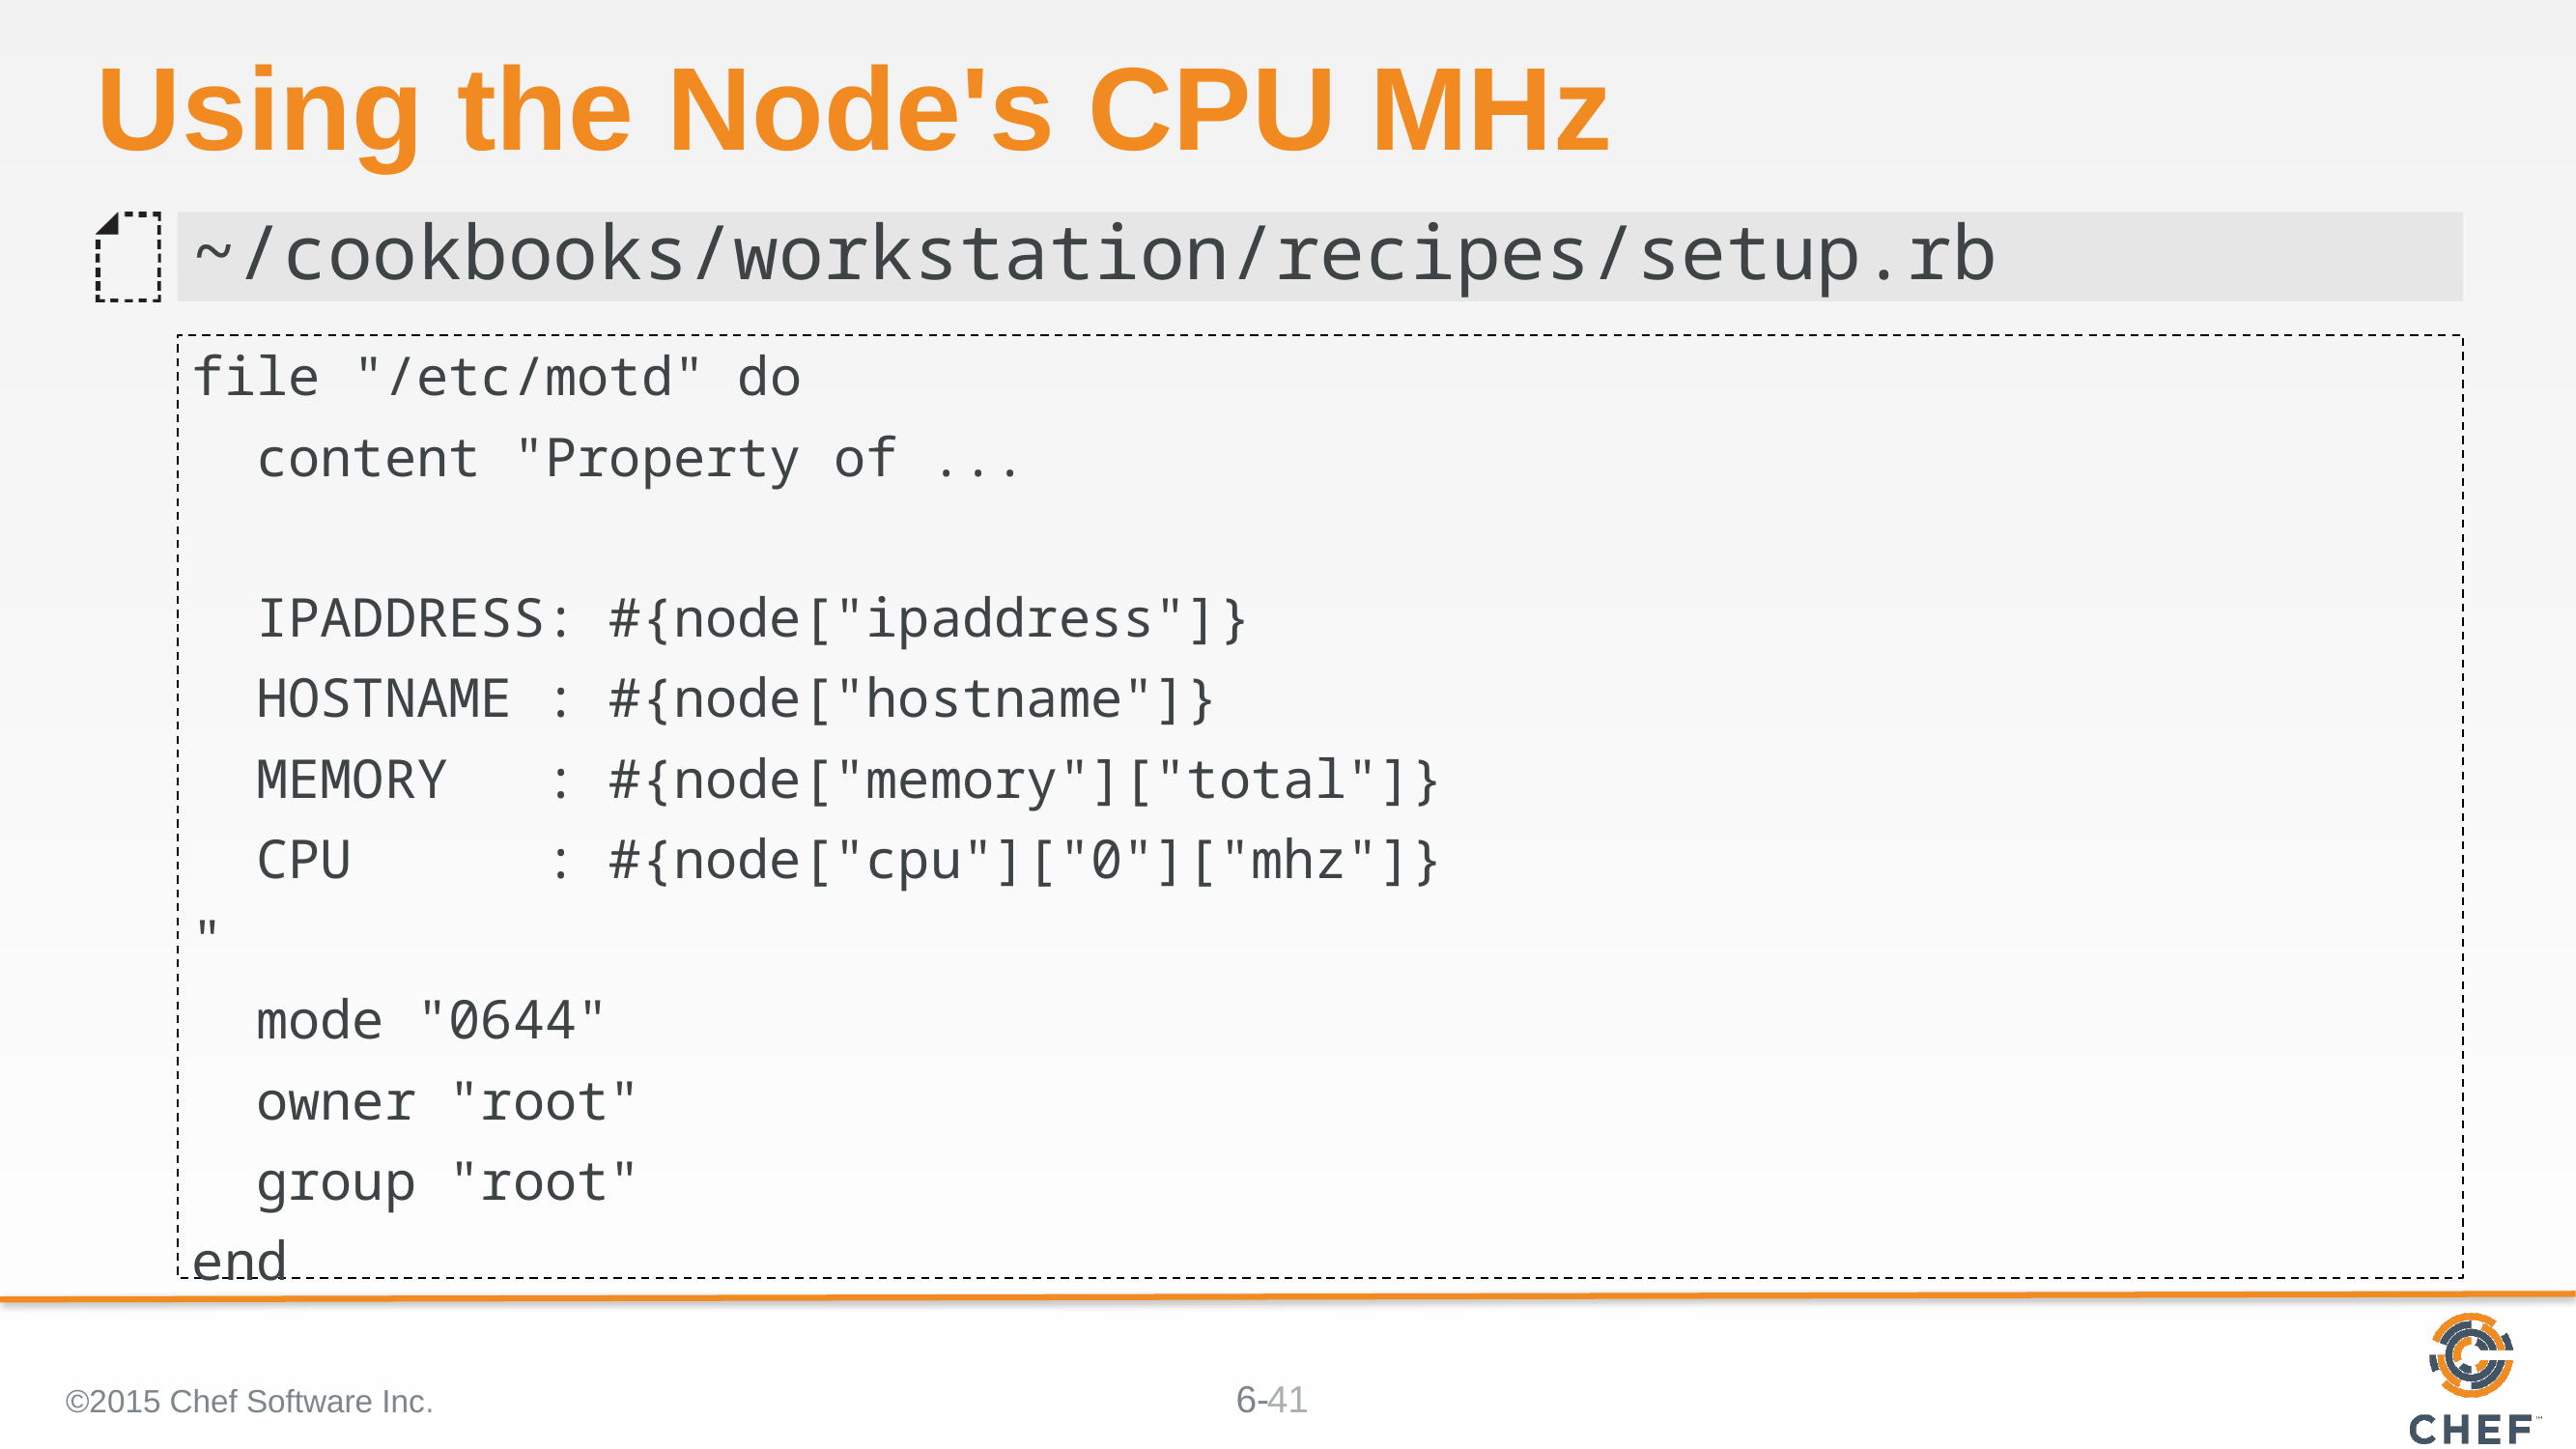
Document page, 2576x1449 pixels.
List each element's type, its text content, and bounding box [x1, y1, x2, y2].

list ~/cookbooks/workstation/recipes/setup.rb [177, 212, 2463, 302]
list file "/etc/motd" do content "Property of ... IPADDRESS: #{node["ipaddress"]} HOSTNAME : #{node["hostname"]} MEMORY : #{node["memory"]["total"]} CPU : #{node["cpu"]["0"]["mhz"]} " mode "0644" owner "root" group "root" end [177, 334, 2464, 1279]
footer ©2015 Chef Software Inc. [51, 1359, 952, 1440]
slide_number 41 [998, 1359, 1578, 1437]
title Using the Node's CPU MHz [96, 48, 2463, 180]
picture [2399, 1297, 2550, 1449]
